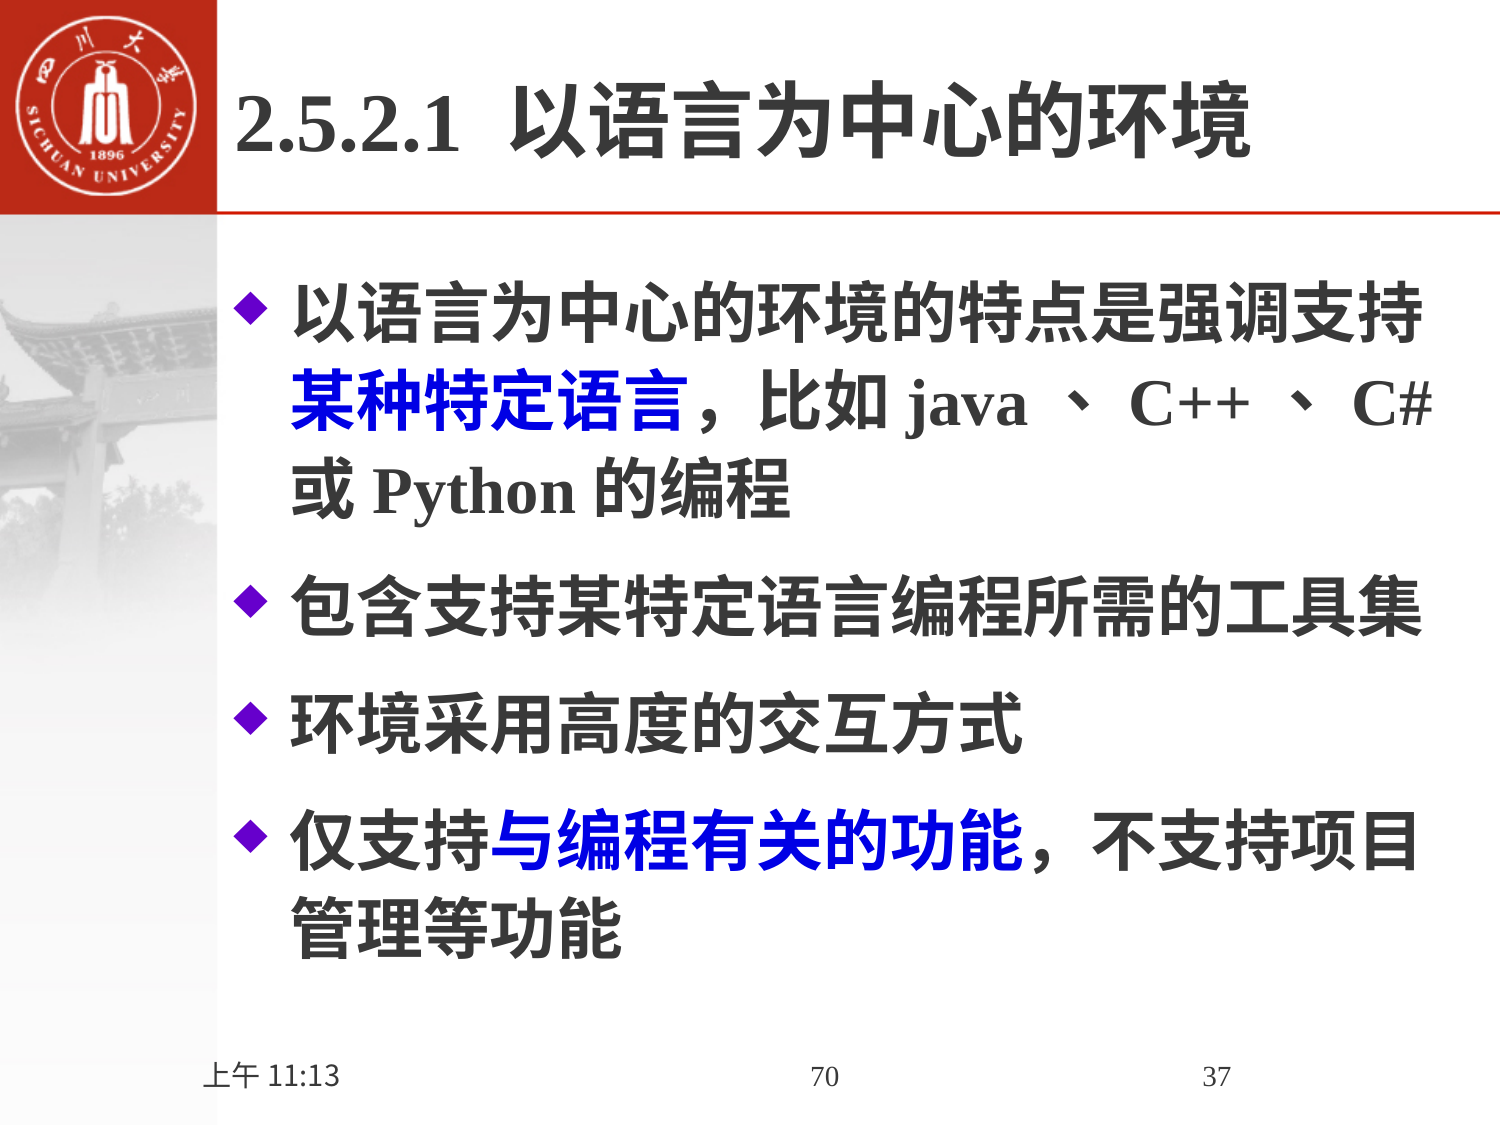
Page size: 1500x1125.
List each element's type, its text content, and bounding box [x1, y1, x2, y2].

text_box 上午 11:13 [187, 1049, 500, 1125]
list 以语言为中心的环境的特点是强调支持某种特定语言，比如java、C++、C#或Python的编程 包含支持某特定语言编程所需的工具集 环境采用高度的交互方式 仅支持与编程有关的功能，不支持项目管理等功能 [218, 255, 1500, 977]
text_box <number> [1187, 1049, 1500, 1125]
text_box [125, 125, 1500, 231]
picture [0, 0, 1500, 1125]
text_box 70 [587, 1049, 1063, 1125]
title 2.5.2.1 以语言为中心的环境 [219, 18, 1495, 217]
